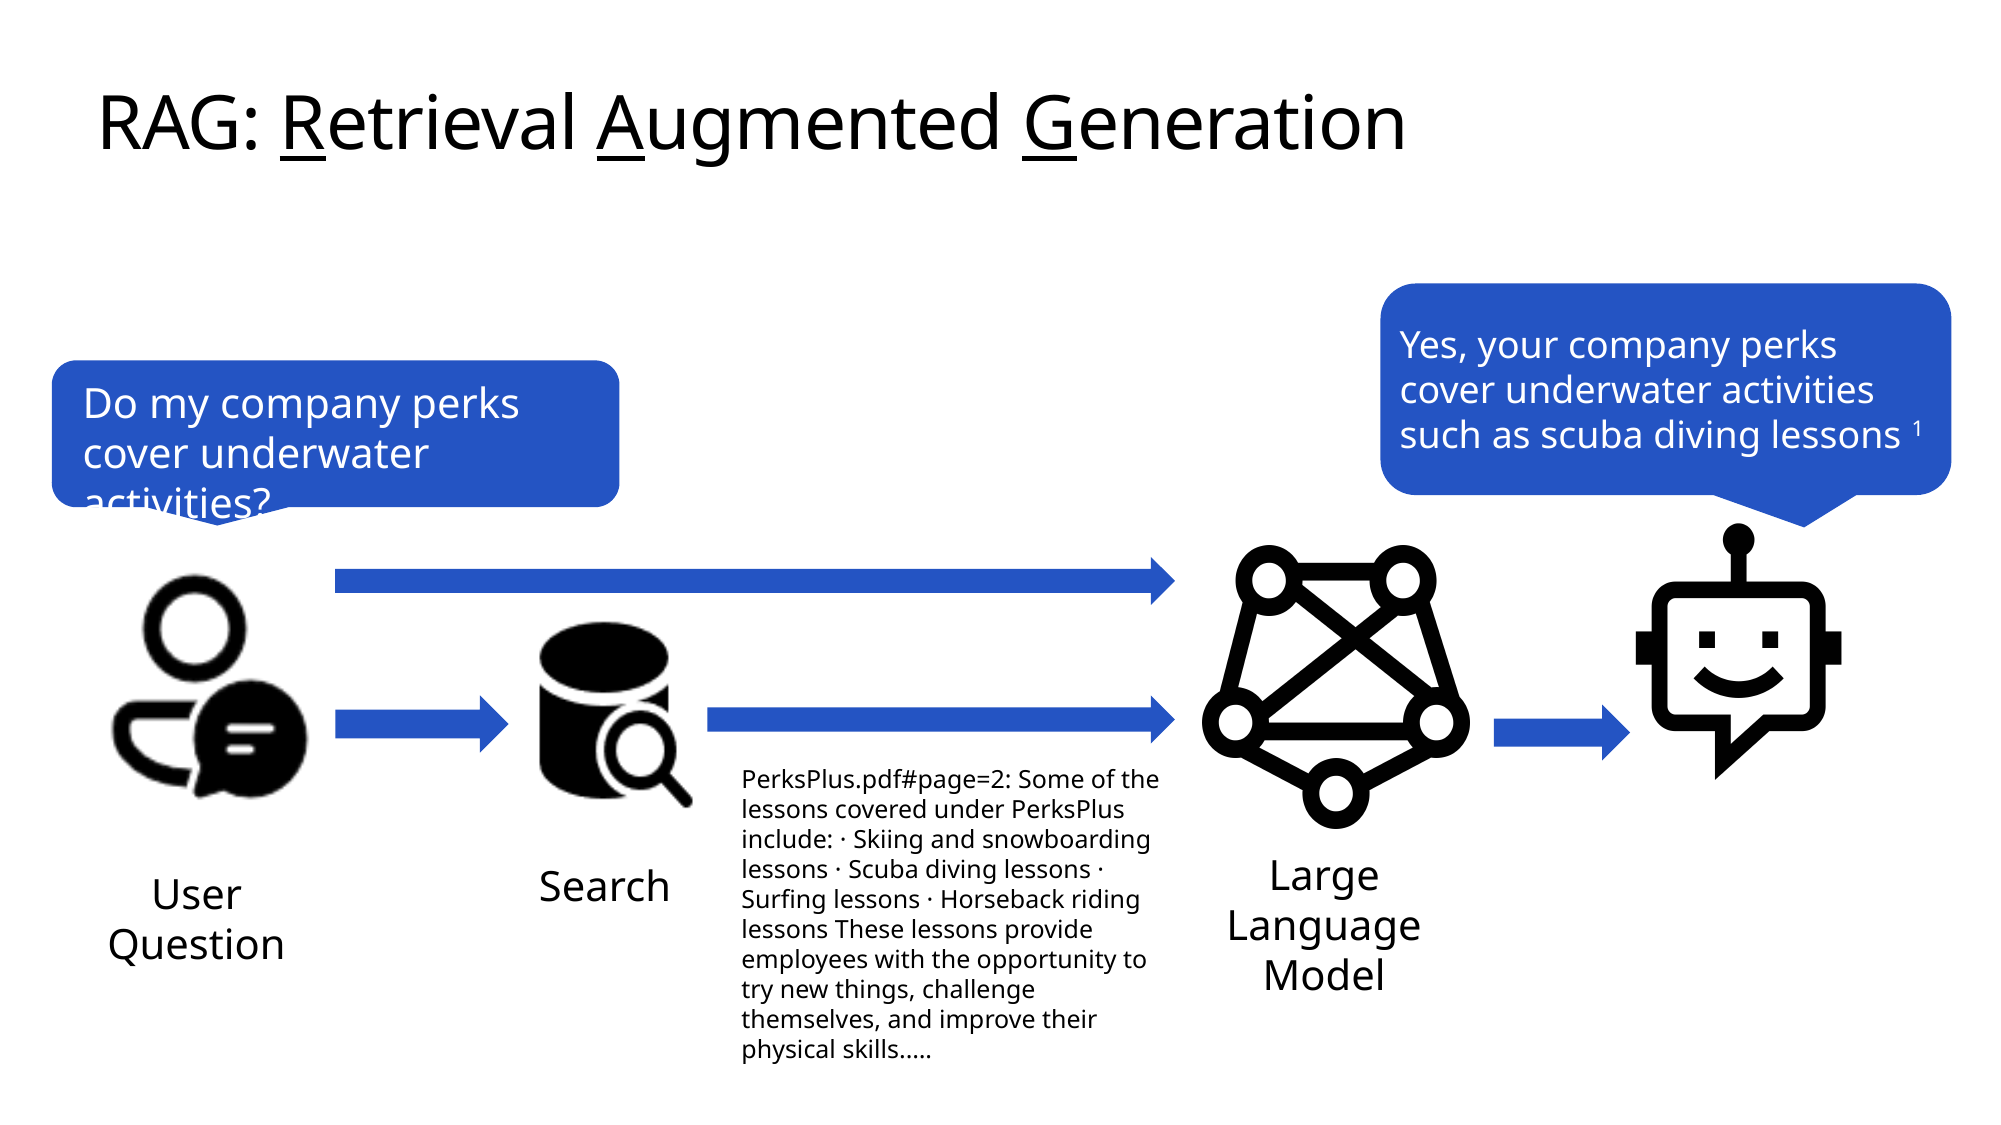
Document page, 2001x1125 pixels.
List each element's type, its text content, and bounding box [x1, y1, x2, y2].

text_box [1380, 283, 1952, 782]
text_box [334, 545, 1472, 1069]
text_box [28, 360, 620, 1027]
title RAG: Retrieval Augmented Generation [96, 75, 1930, 166]
